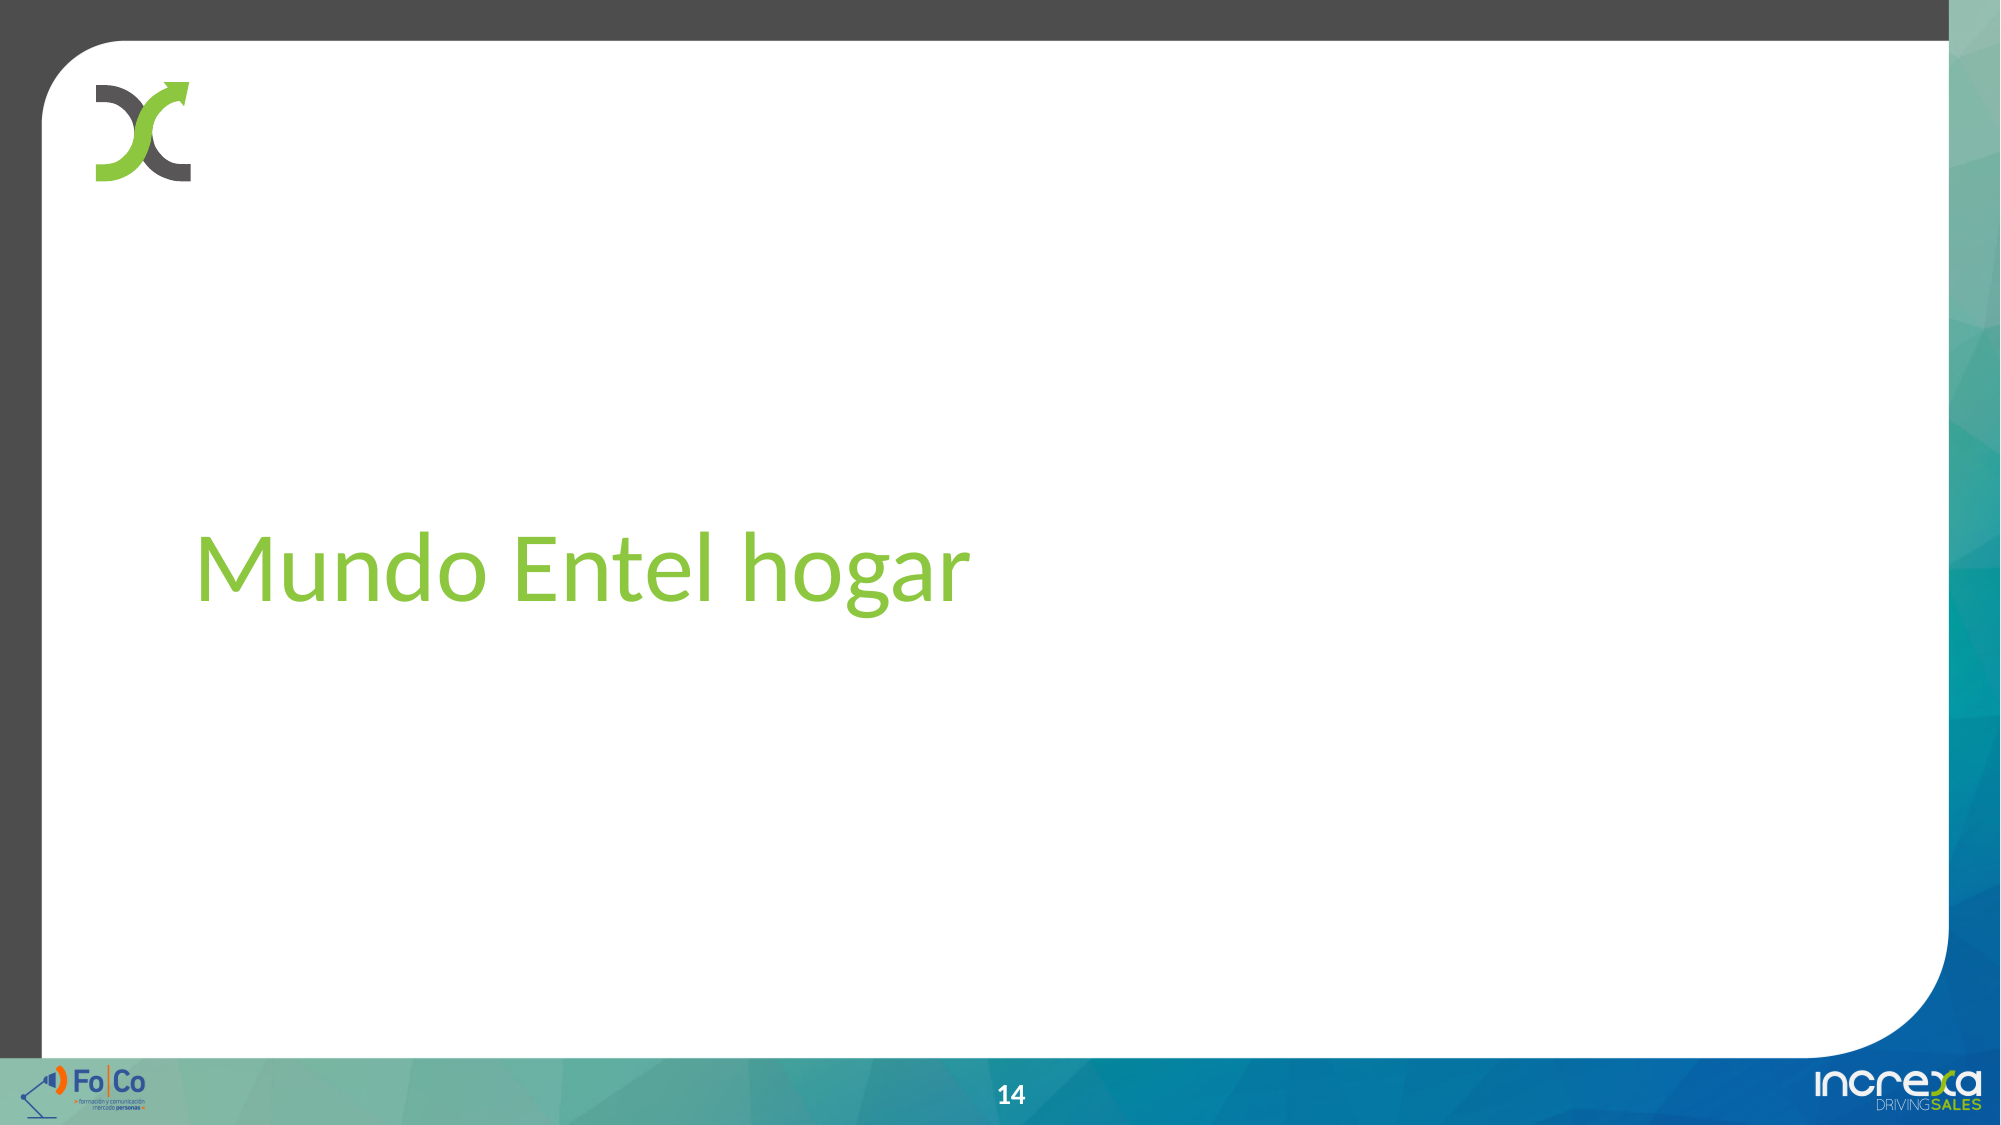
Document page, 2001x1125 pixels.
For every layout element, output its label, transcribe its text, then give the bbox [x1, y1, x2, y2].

slide_number 14 [955, 1062, 1041, 1123]
picture [0, 0, 2001, 1125]
title Mundo Entel hogar [178, 473, 1904, 665]
